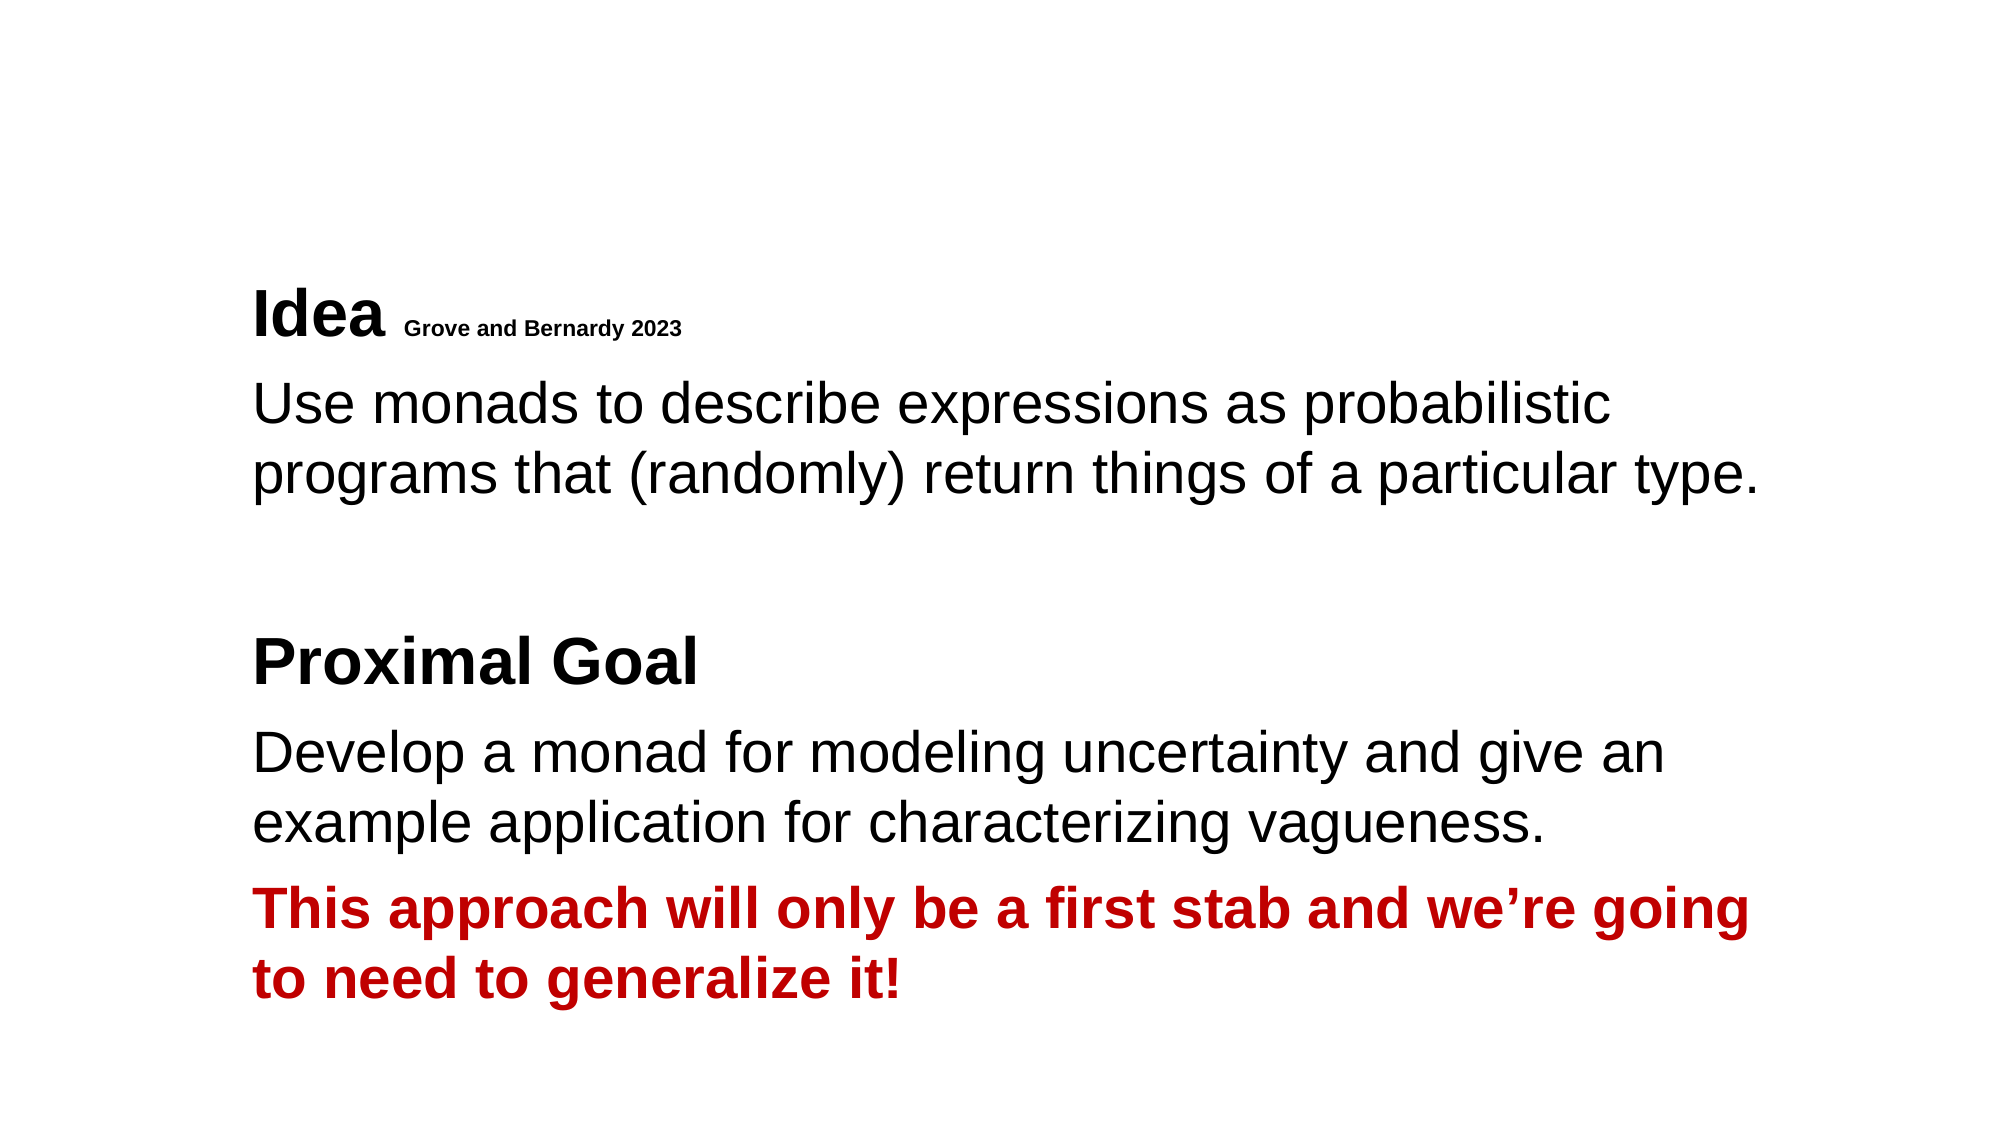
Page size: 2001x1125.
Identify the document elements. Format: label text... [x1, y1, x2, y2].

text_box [237, 610, 1789, 863]
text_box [237, 262, 1789, 515]
text_box This approach will only be a first stab and we’re going to need to generalize it! [237, 863, 1789, 1018]
